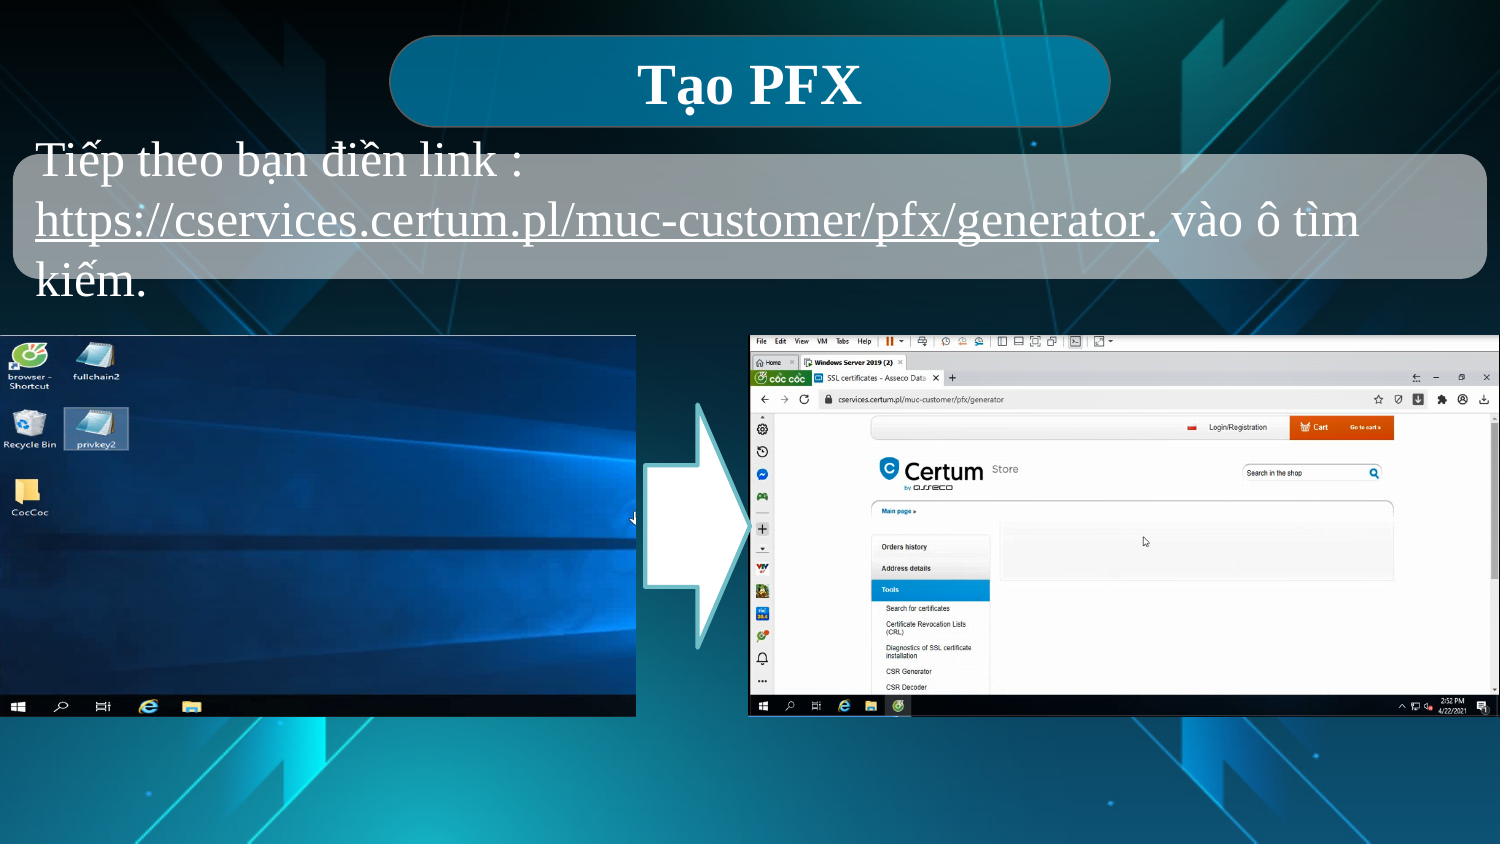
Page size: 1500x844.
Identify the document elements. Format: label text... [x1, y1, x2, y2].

text_box Tiếp theo bạn điền link : https://cservices.certum.pl/muc-customer/pfx/generator. vào ô tìm kiếm. [10, 151, 1490, 282]
text_box [643, 402, 742, 650]
text_box Tạo PFX [389, 35, 1111, 127]
picture [0, 0, 1500, 844]
